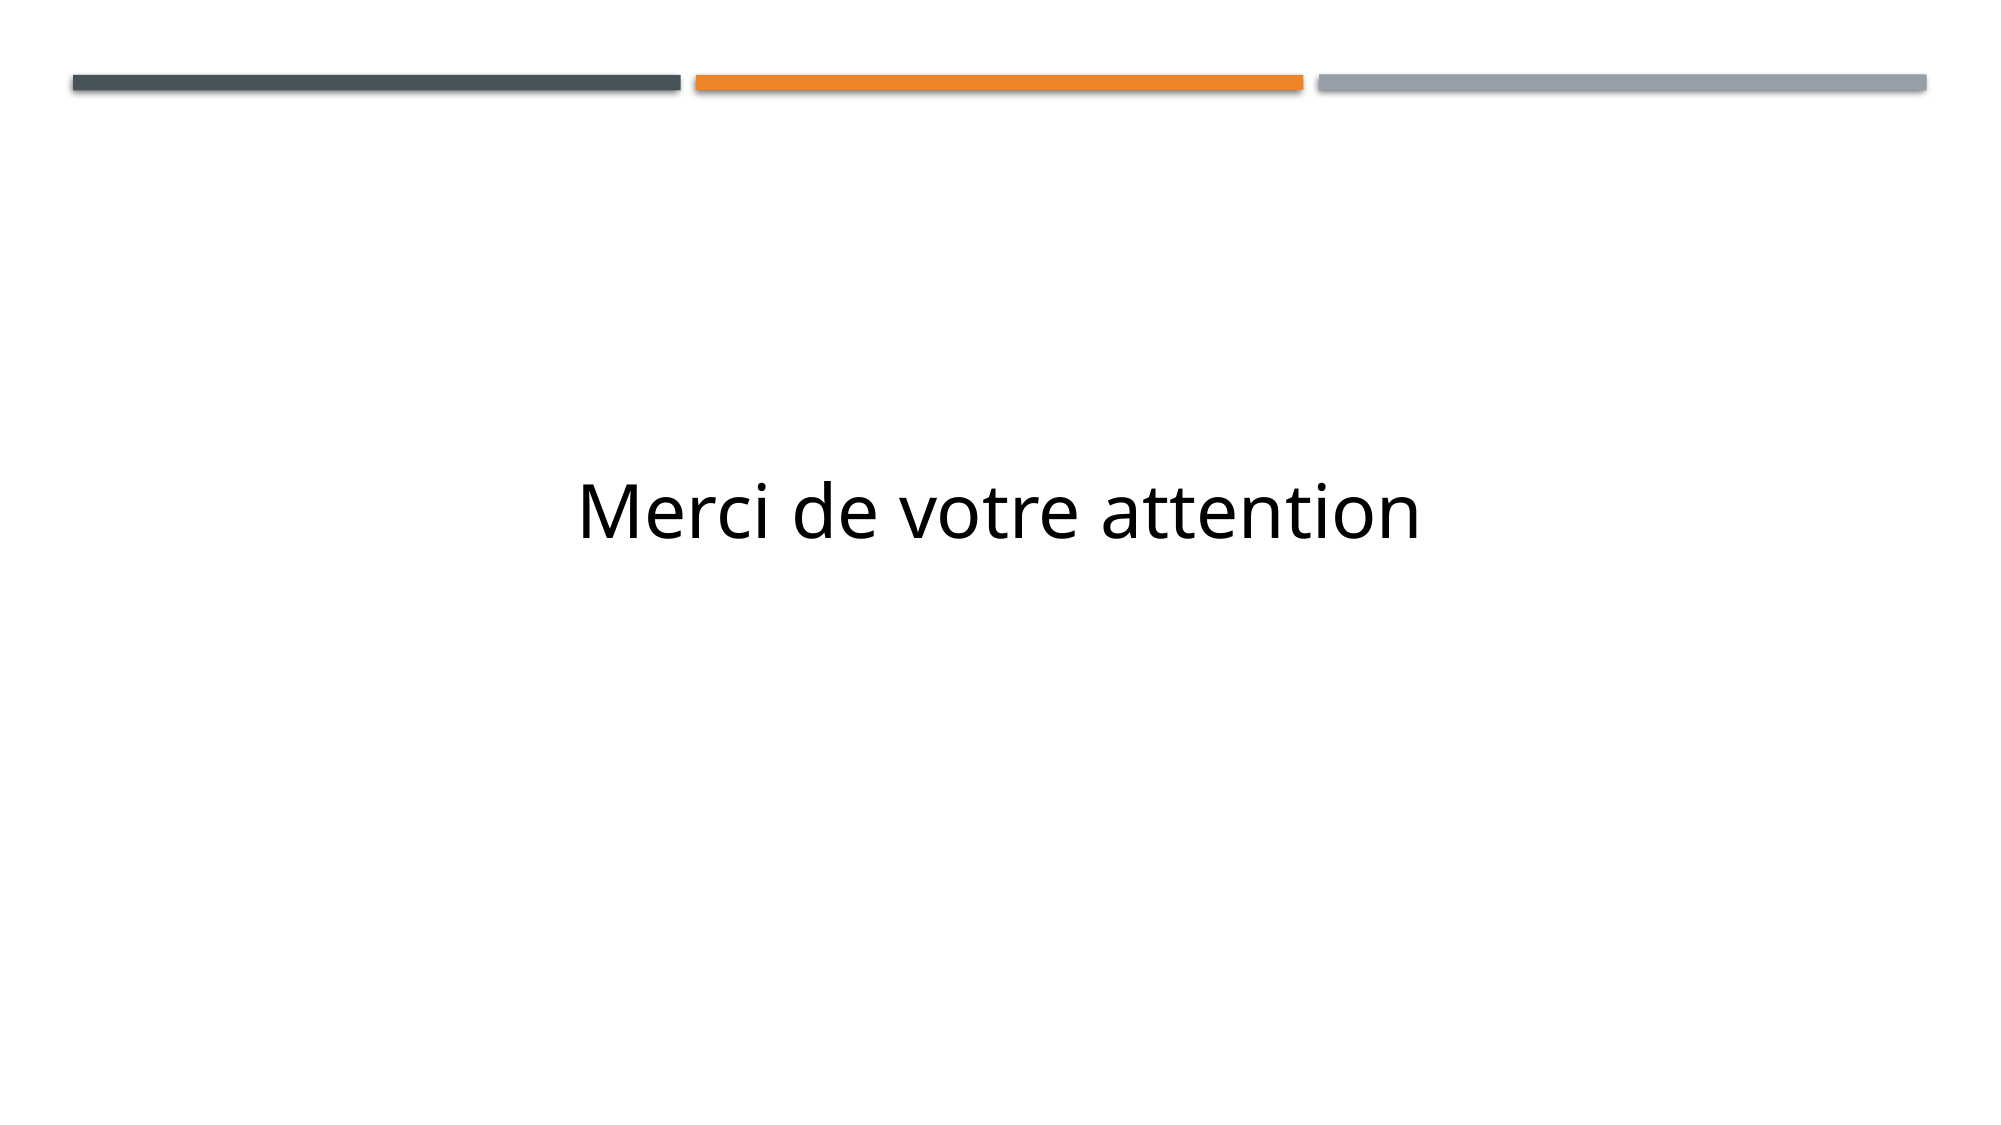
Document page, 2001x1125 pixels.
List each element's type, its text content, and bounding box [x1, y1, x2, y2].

text_box Merci de votre attention [561, 456, 1439, 562]
